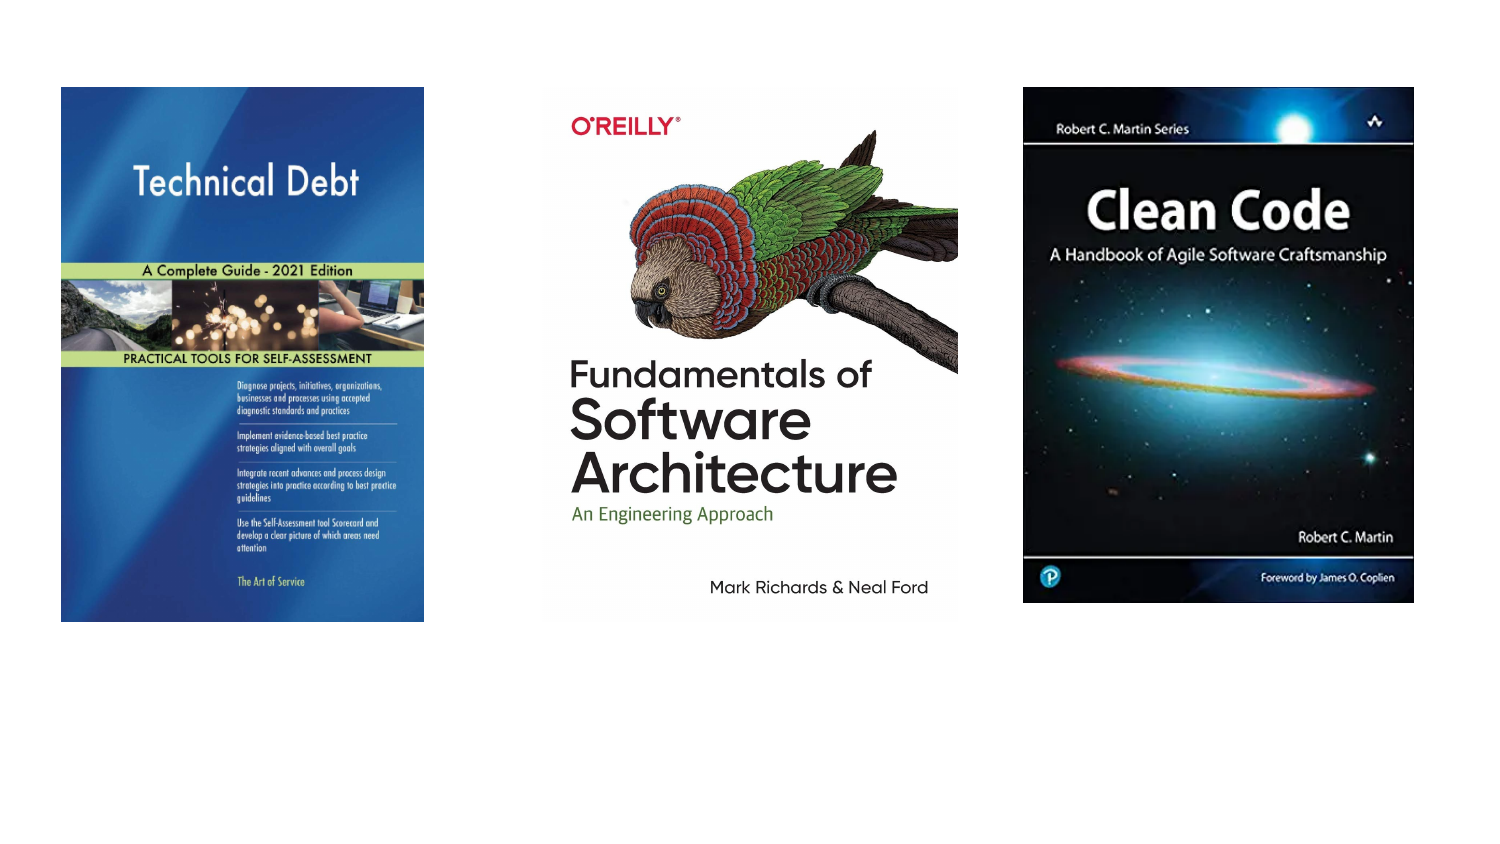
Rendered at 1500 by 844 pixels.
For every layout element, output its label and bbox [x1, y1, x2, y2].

picture [60, 87, 425, 622]
picture [542, 87, 958, 622]
picture [1023, 87, 1414, 603]
